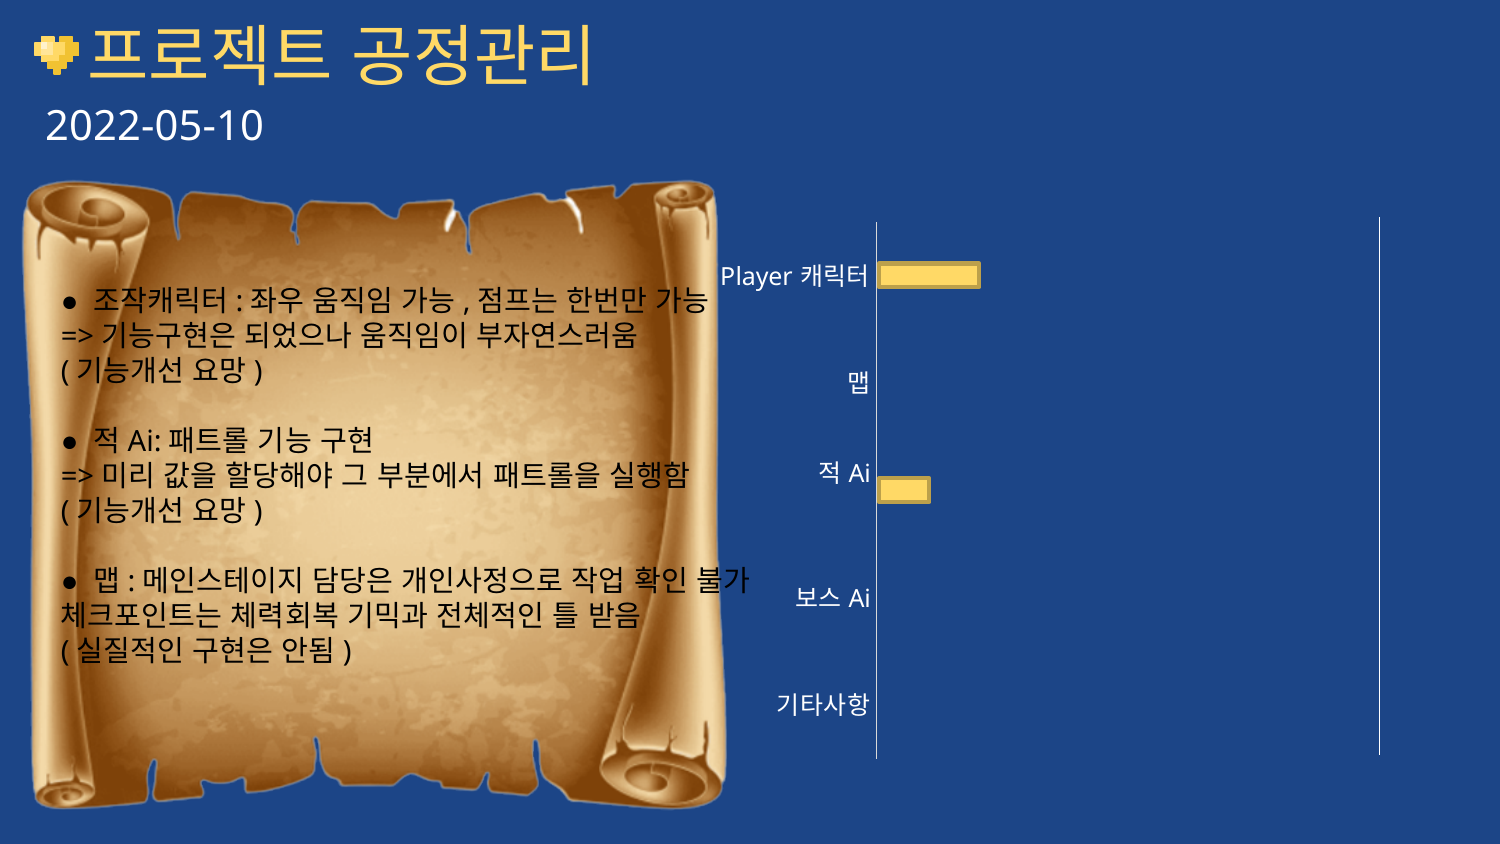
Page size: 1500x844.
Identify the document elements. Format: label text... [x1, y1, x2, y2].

text_box 2022-05-10 [30, 91, 280, 157]
chart [697, 203, 1500, 787]
picture [13, 165, 747, 825]
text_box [34, 36, 79, 75]
title 프로젝트 공정관리 [72, 14, 762, 109]
